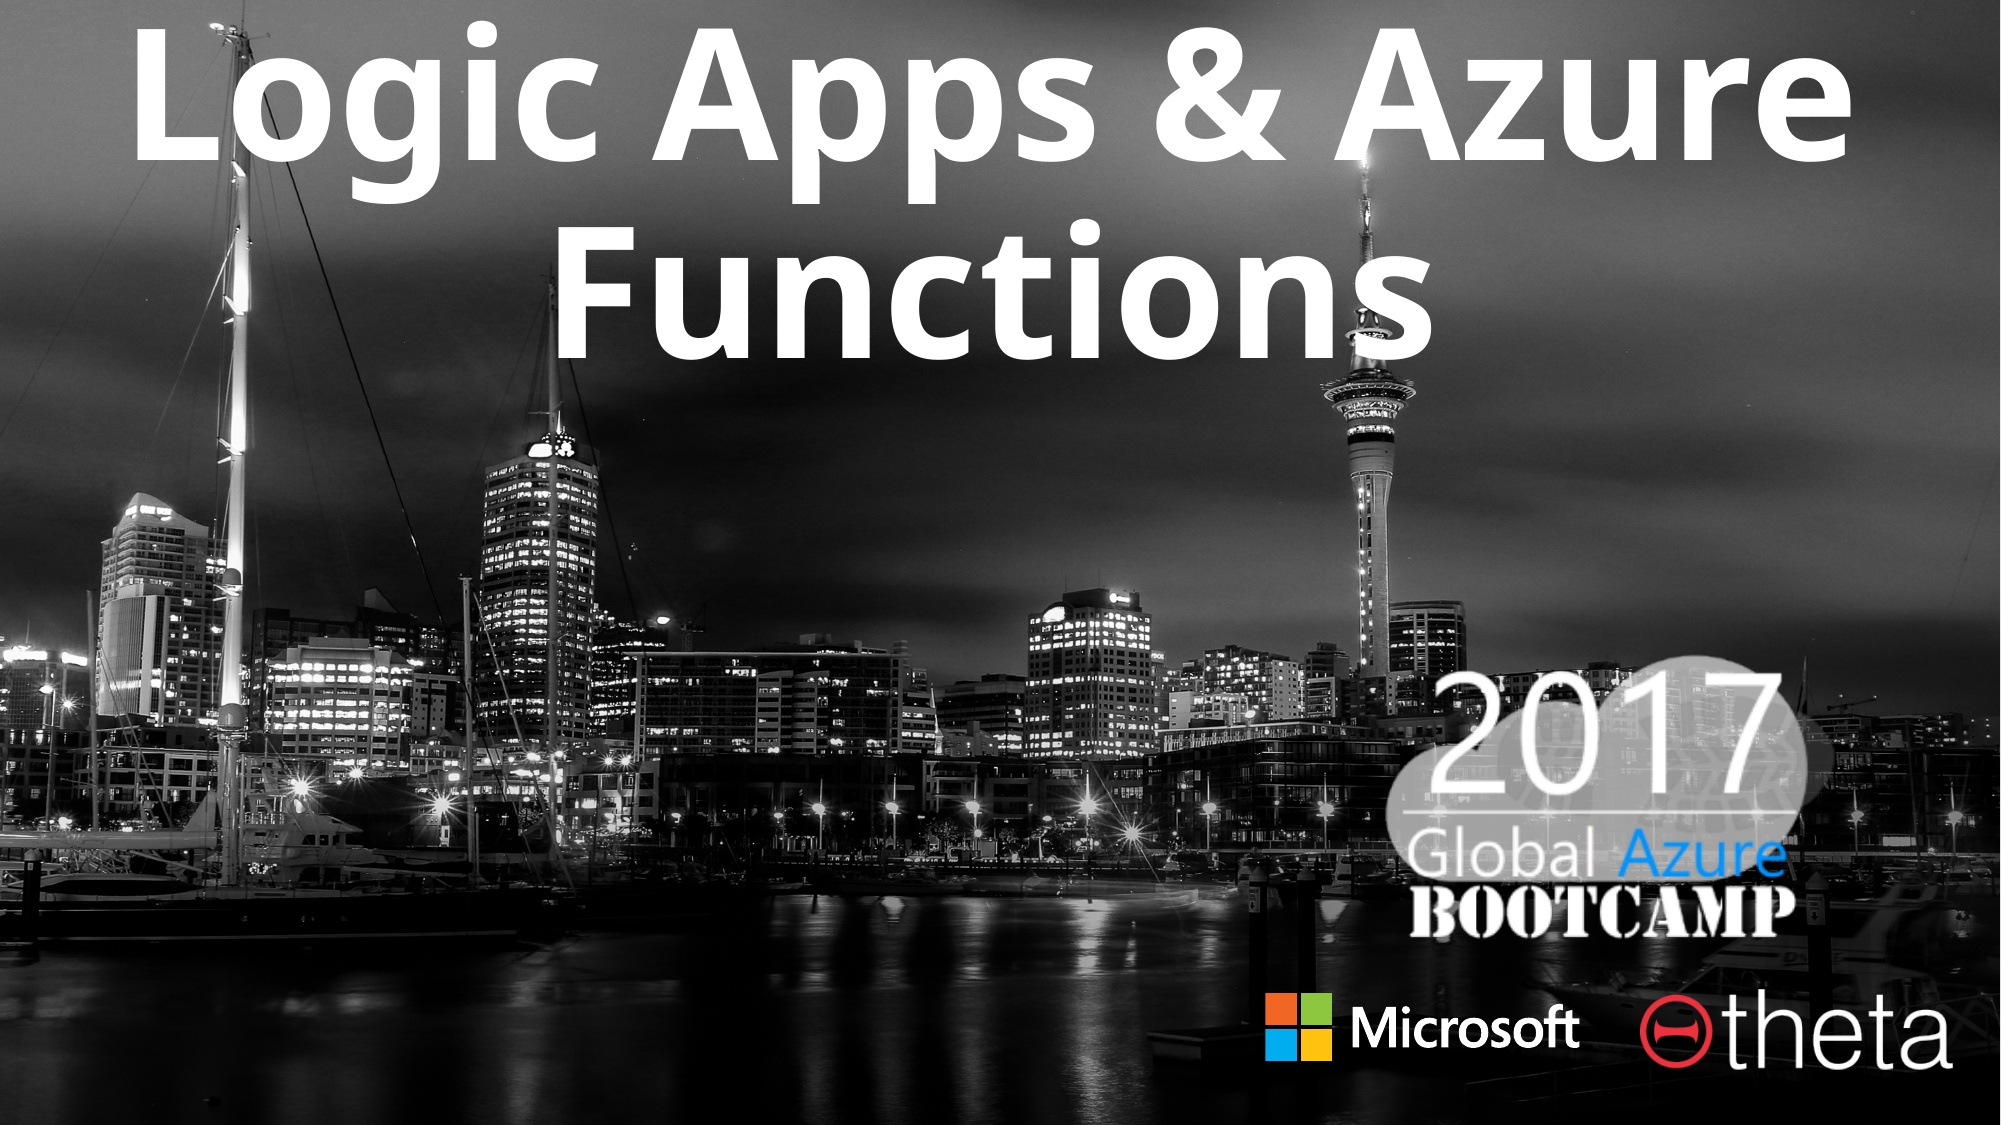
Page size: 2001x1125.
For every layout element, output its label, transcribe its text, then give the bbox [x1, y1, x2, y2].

title Logic Apps & Azure Functions [19, 164, 1962, 406]
picture [0, 0, 2001, 1125]
